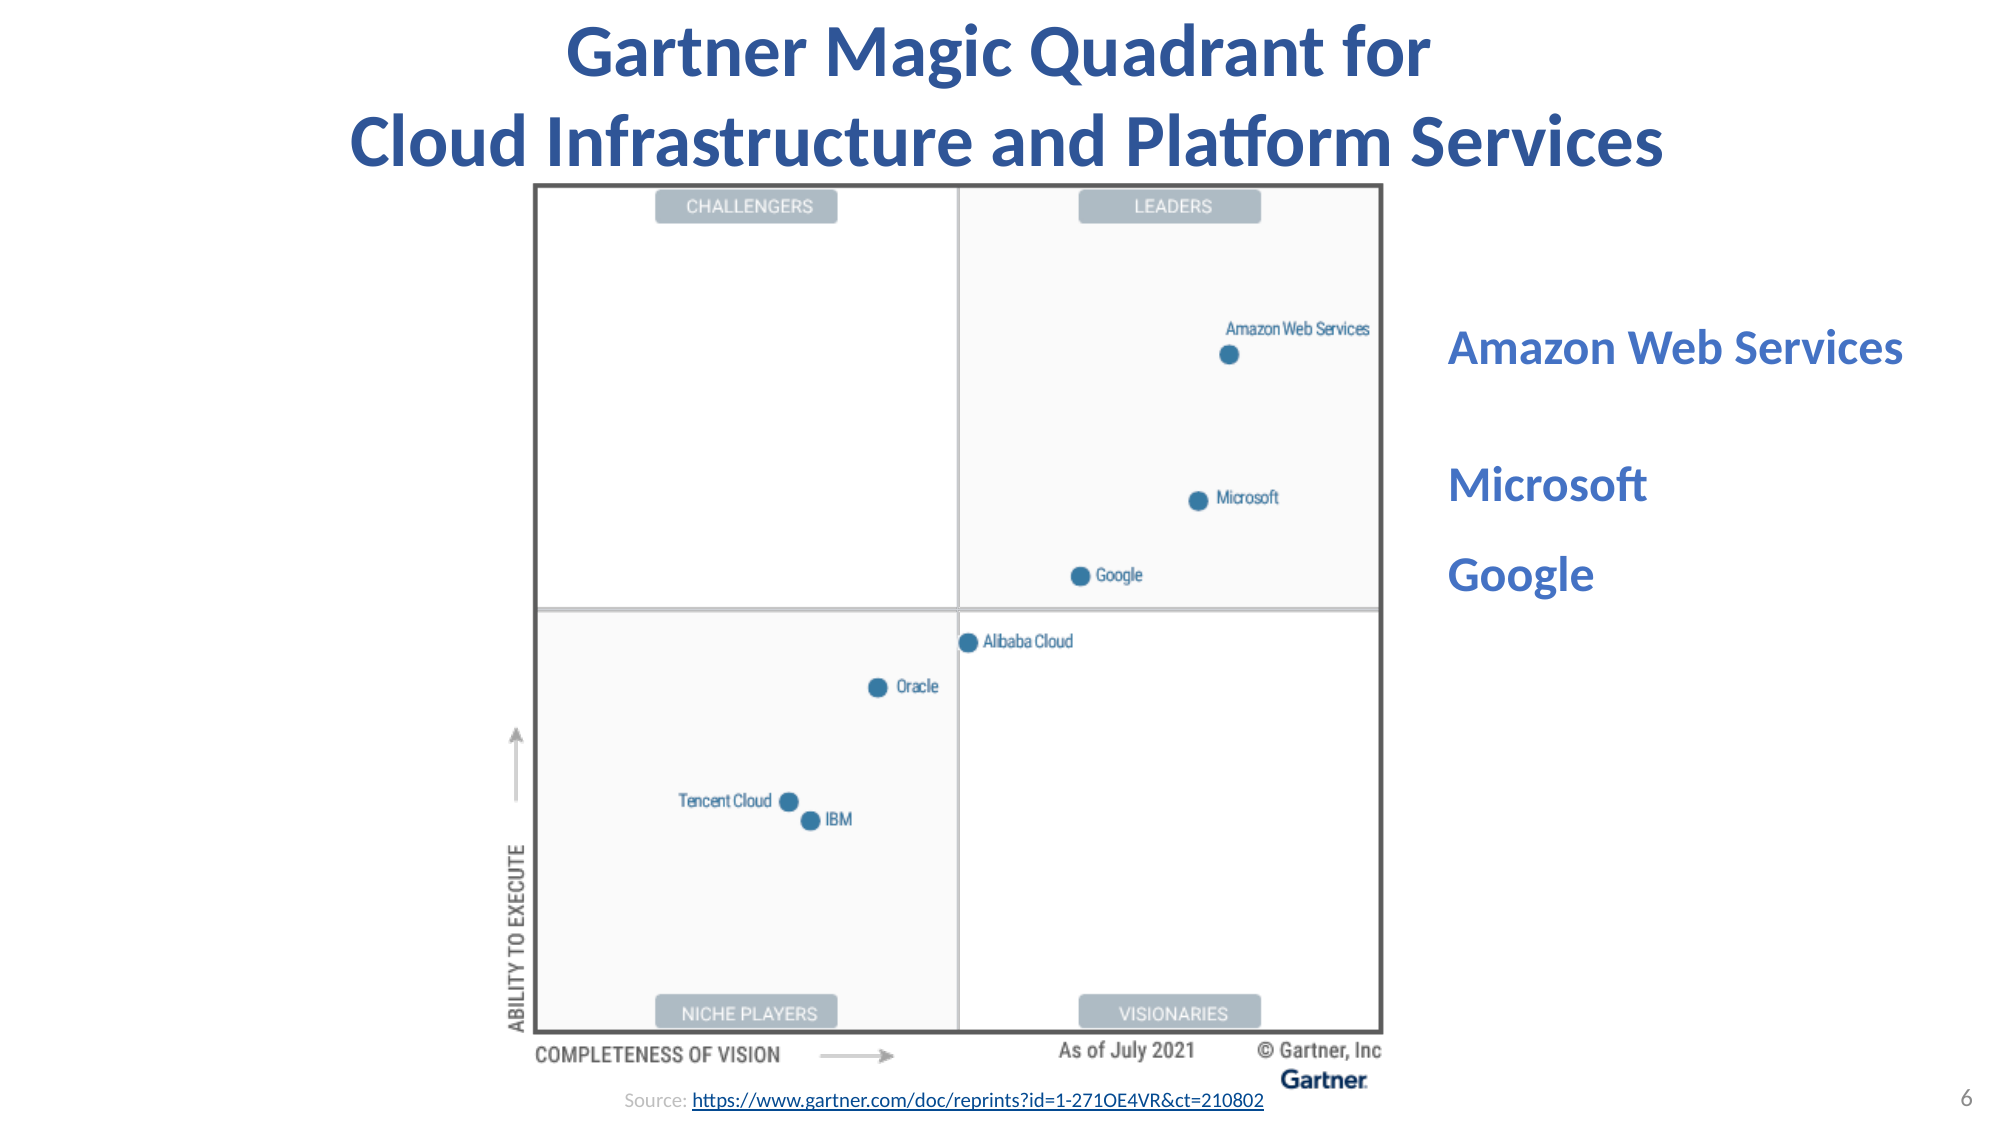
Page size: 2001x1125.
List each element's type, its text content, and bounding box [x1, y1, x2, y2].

text_box Microsoft [1433, 443, 1989, 519]
text_box Source: https://www.gartner.com/doc/reprints?id=1-271OE4VR&ct=210802 [444, 1079, 1445, 1120]
text_box Amazon Web Services [1433, 307, 1989, 383]
slide_number 6 [1830, 1076, 1989, 1116]
text_box Google [1433, 534, 1989, 609]
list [504, 182, 1385, 1098]
title Gartner Magic Quadrant for Cloud Infrastructure and Platform Services [87, 0, 1929, 183]
